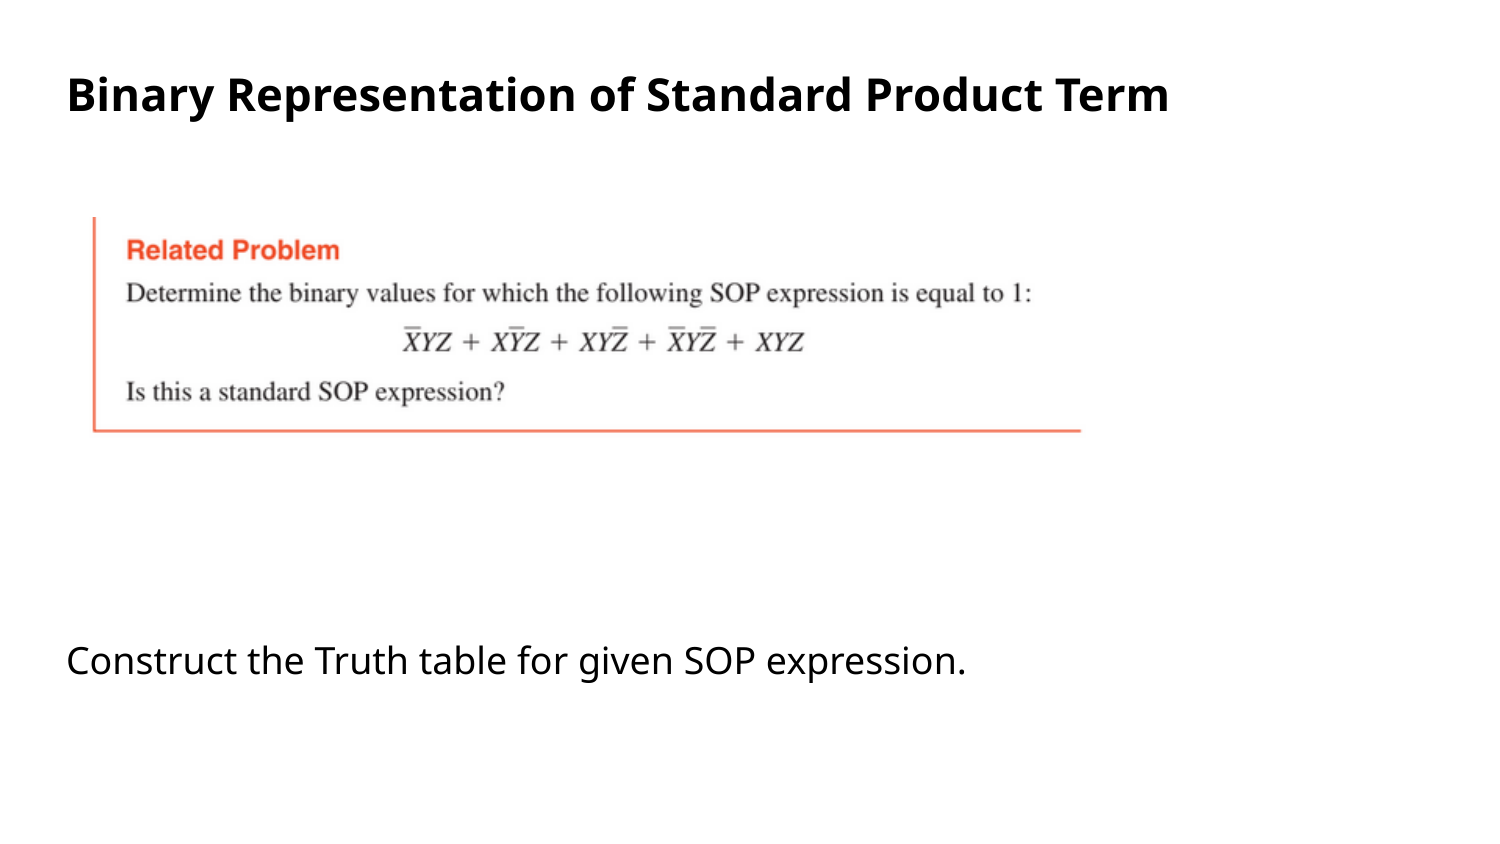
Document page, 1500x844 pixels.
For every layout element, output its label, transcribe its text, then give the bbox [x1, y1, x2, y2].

title Binary Representation of Standard Product Term [51, 48, 1449, 180]
list Construct the Truth table for given SOP expression. [51, 201, 1449, 750]
picture [79, 217, 1118, 448]
